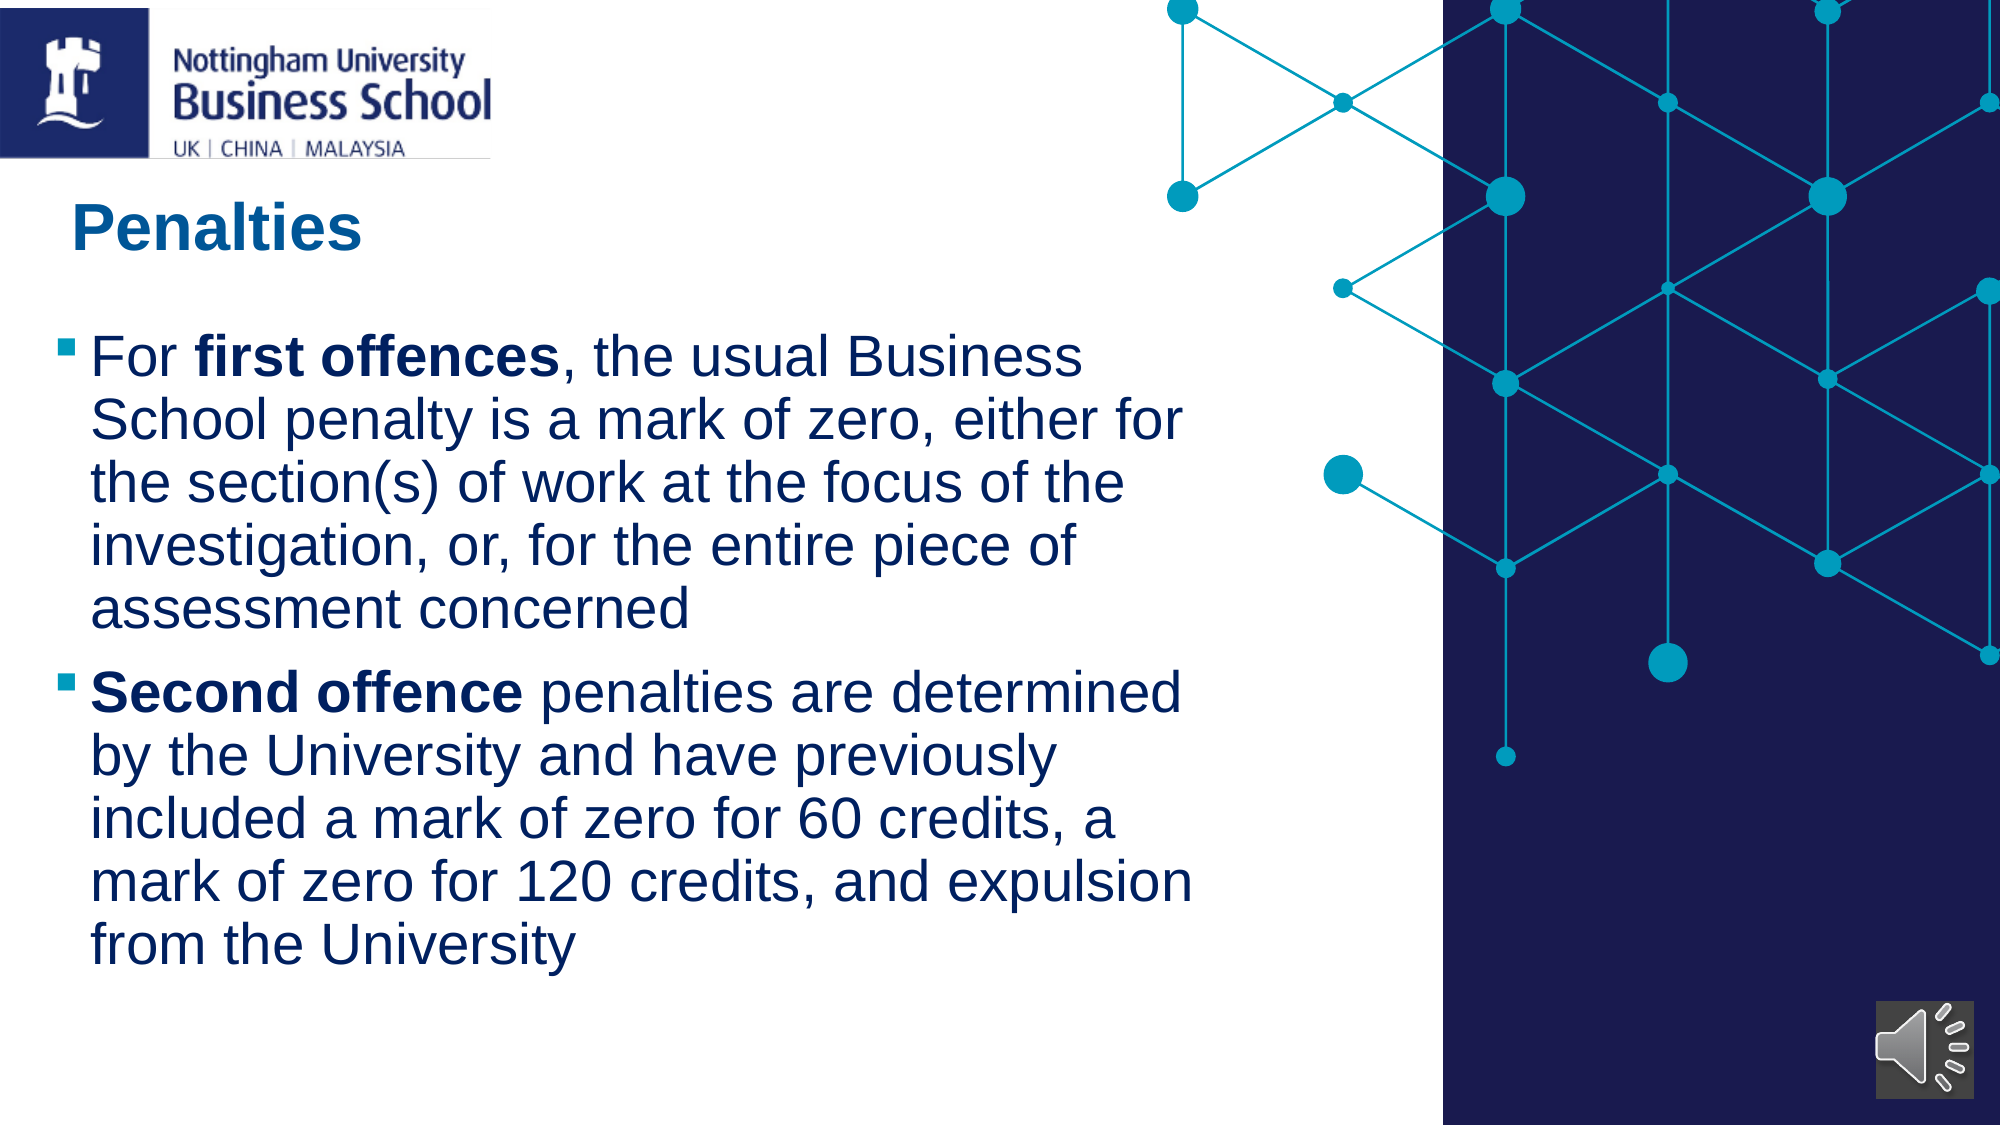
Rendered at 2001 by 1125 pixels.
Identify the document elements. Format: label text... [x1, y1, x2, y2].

list For first offences, the usual Business School penalty is a mark of zero, either for the section(s) of work at the focus of the investigation, or, for the entire piece of assessment concerned Second offence penalties are determined by the University and have previously included a mark of zero for 60 credits, a mark of zero for 120 credits, and expulsion from the University [38, 319, 1239, 934]
list Penalties [56, 185, 909, 289]
text_box [1167, 0, 2000, 767]
text_box [0, 0, 1443, 1125]
picture [1874, 999, 1975, 1100]
picture [0, 8, 514, 176]
